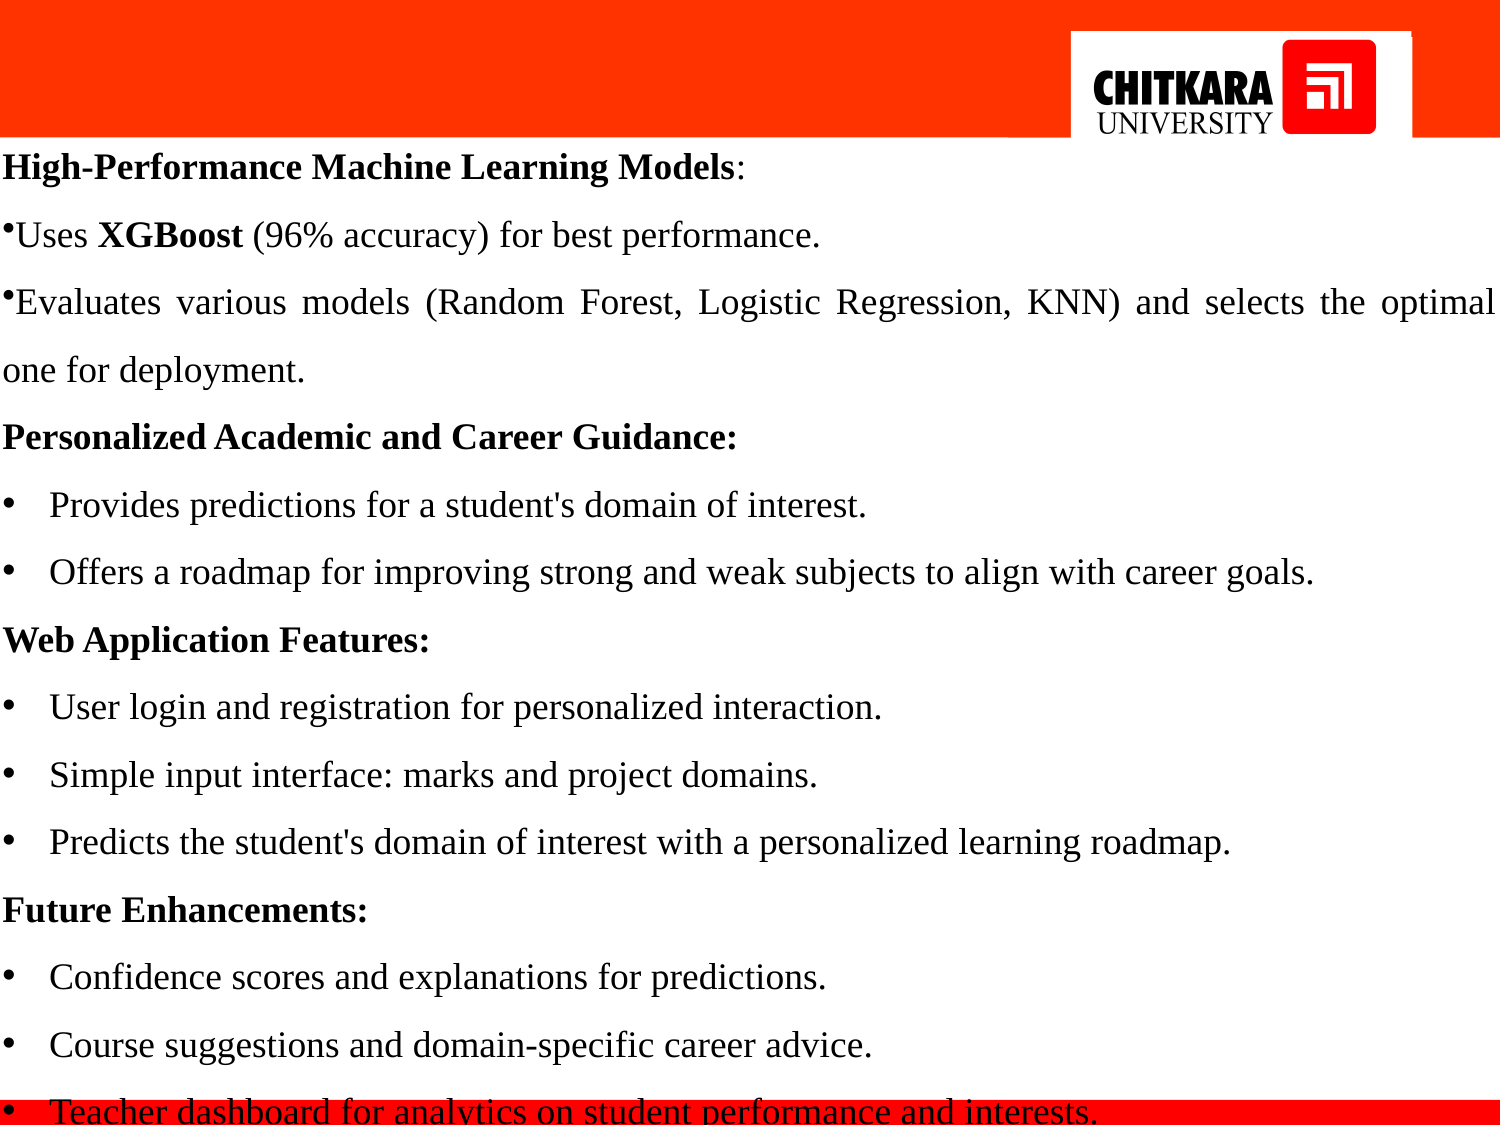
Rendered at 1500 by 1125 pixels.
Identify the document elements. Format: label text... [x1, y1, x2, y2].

picture [1074, 37, 1391, 112]
text_box High-Performance Machine Learning Models: Uses XGBoost (96% accuracy) for best performance. Evaluates various models (Random Forest, Logistic Regression, KNN) and selects the optimal one for deployment. Personalized Academic and Career Guidance: Provides predictions for a student's domain of interest. Offers a roadmap for improving strong and weak subjects to align with career goals. Web Application Features: User login and registration for personalized interaction. Simple input interface: marks and project domains. Predicts the student's domain of interest with a personalized learning roadmap. Future Enhancements: Confidence scores and explanations for predictions. Course suggestions and domain-specific career advice. Teacher dashboard for analytics on student performance and interests. [0, 112, 1500, 1125]
